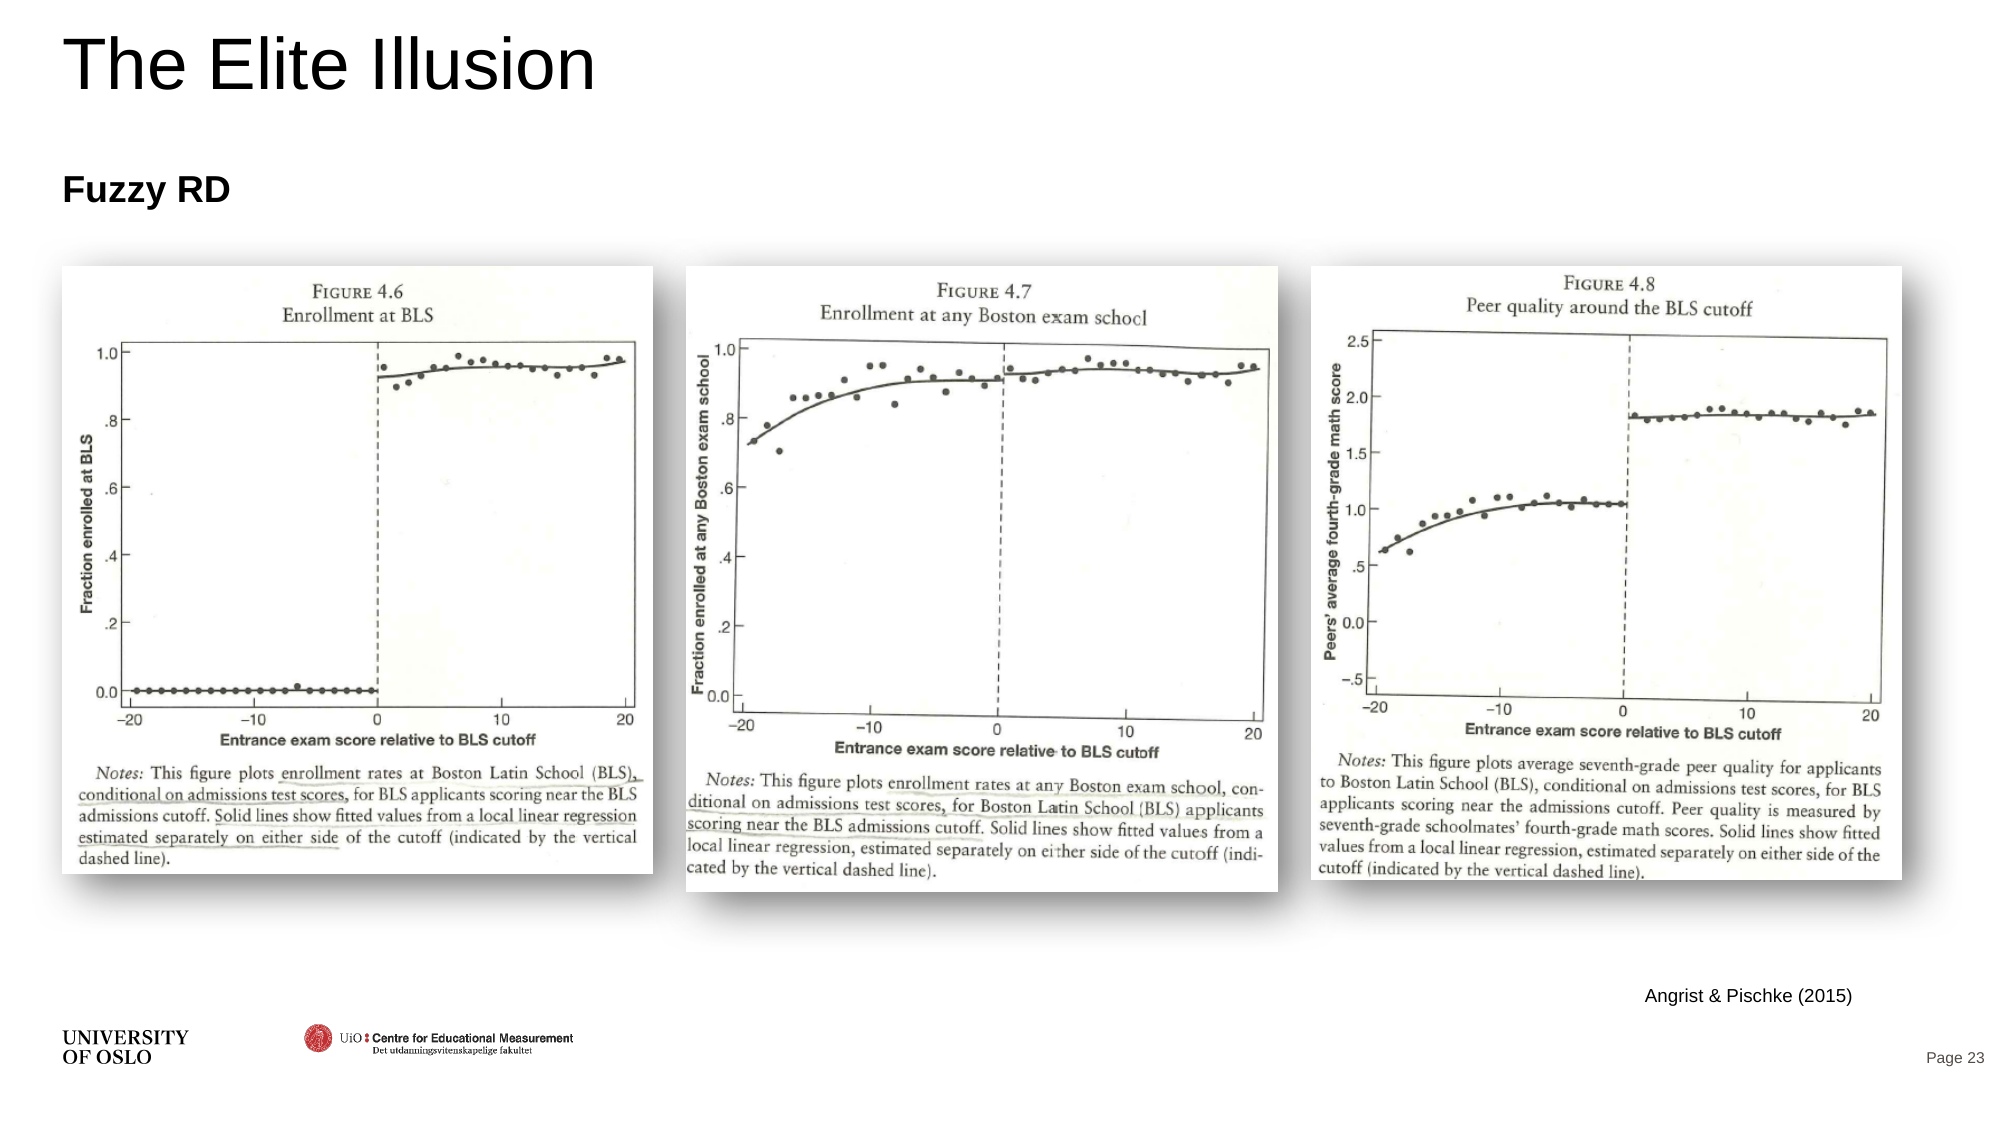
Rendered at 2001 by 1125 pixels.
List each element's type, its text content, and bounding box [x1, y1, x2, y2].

slide_number Page 23 [1901, 1027, 2000, 1088]
title The Elite Illusion [62, 26, 1938, 151]
text_box Angrist & Pischke (2015) [1562, 976, 1868, 1014]
picture [301, 1021, 597, 1067]
picture [62, 266, 653, 874]
picture [62, 1030, 189, 1064]
picture [686, 266, 1278, 892]
picture [1310, 266, 1902, 880]
subtitle Fuzzy RD [62, 164, 960, 246]
